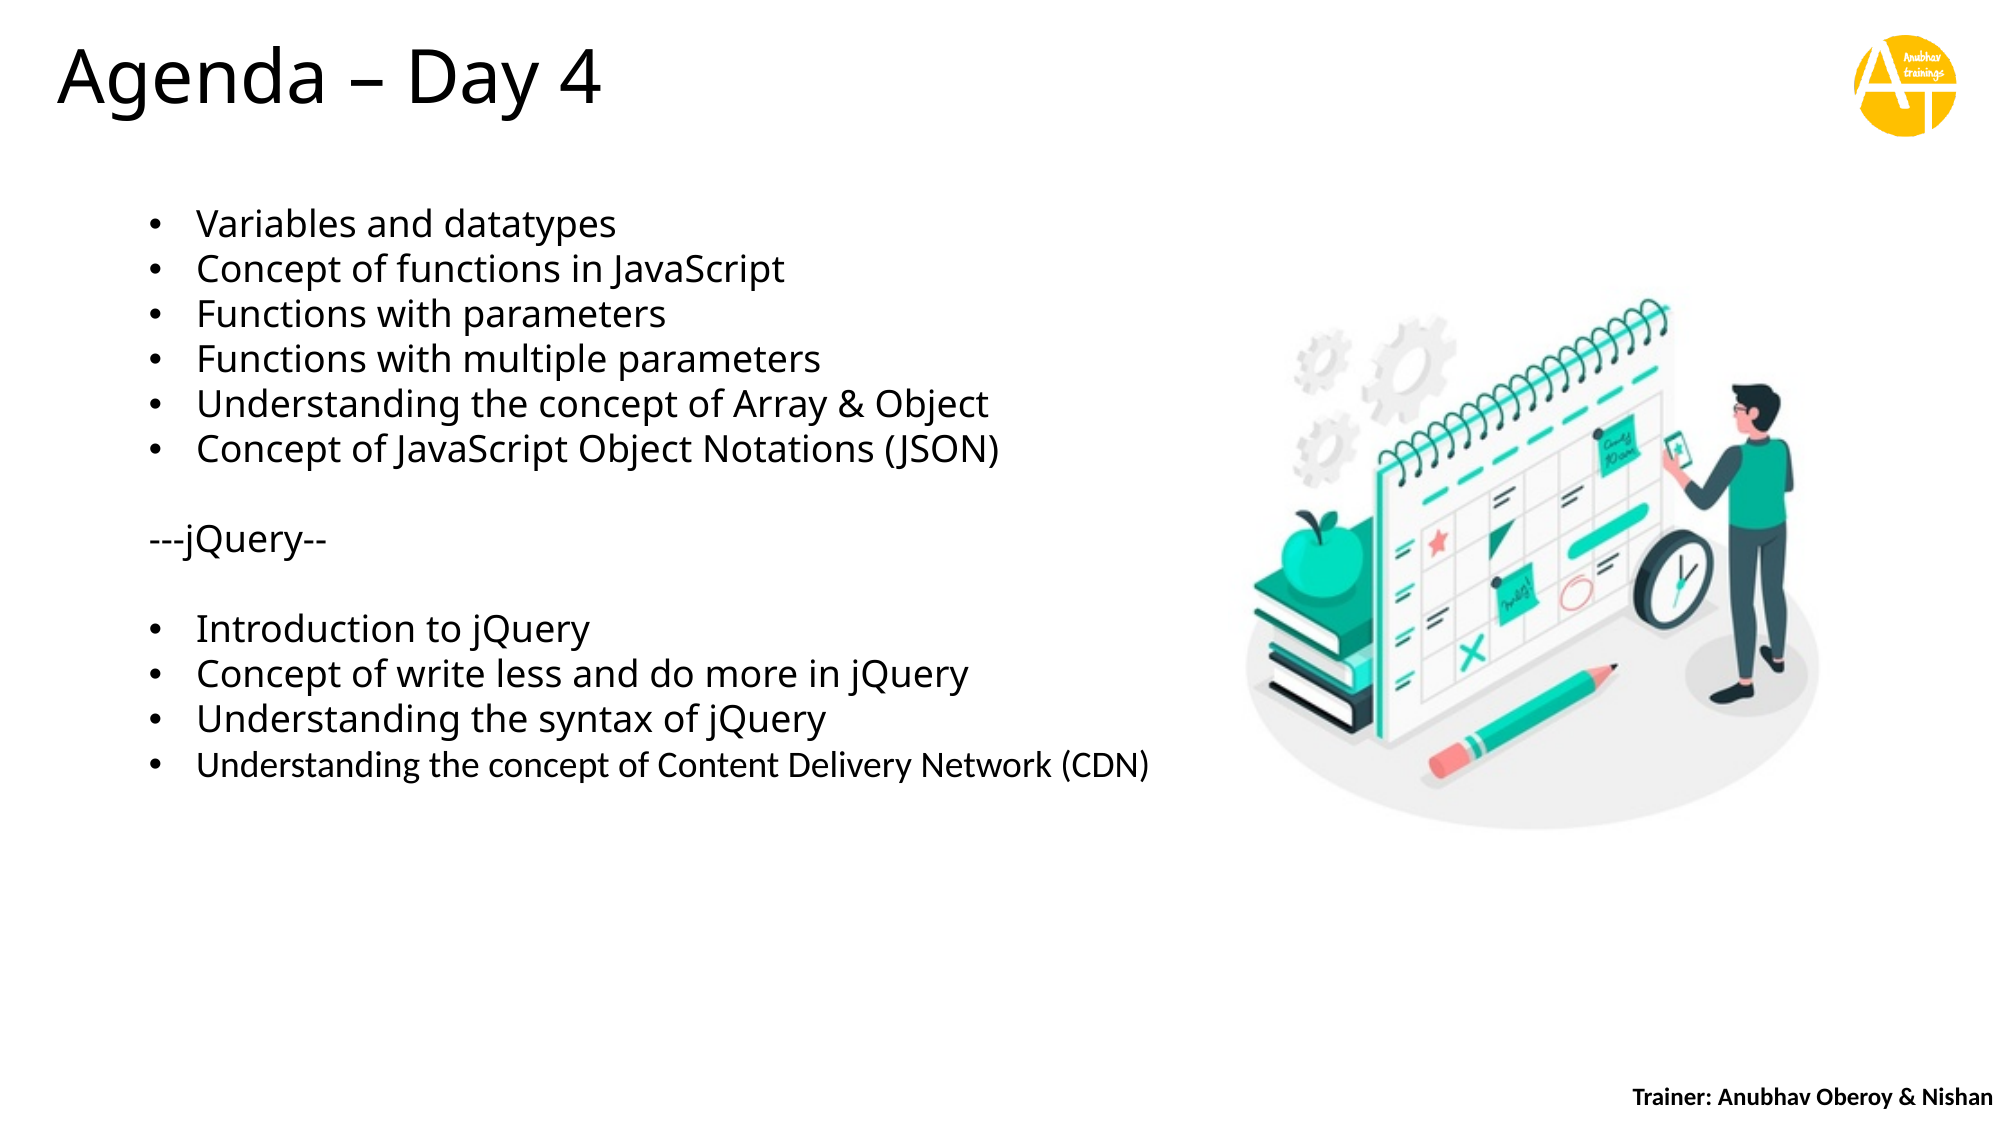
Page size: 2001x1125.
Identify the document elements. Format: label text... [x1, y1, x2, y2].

text_box Variables and datatypes Concept of functions in JavaScript Functions with parameters Functions with multiple parameters Understanding the concept of Array & Object Concept of JavaScript Object Notations (JSON) ---jQuery-- Introduction to jQuery Concept of write less and do more in jQuery Understanding the syntax of jQuery Understanding the concept of Content Delivery Network (CDN) [134, 193, 1962, 973]
picture [1844, 28, 1962, 145]
picture [1228, 258, 1837, 867]
footer Trainer: Anubhav Oberoy & Nishan [1601, 1083, 2000, 1108]
text_box Agenda – Day 4 [42, 30, 1896, 148]
